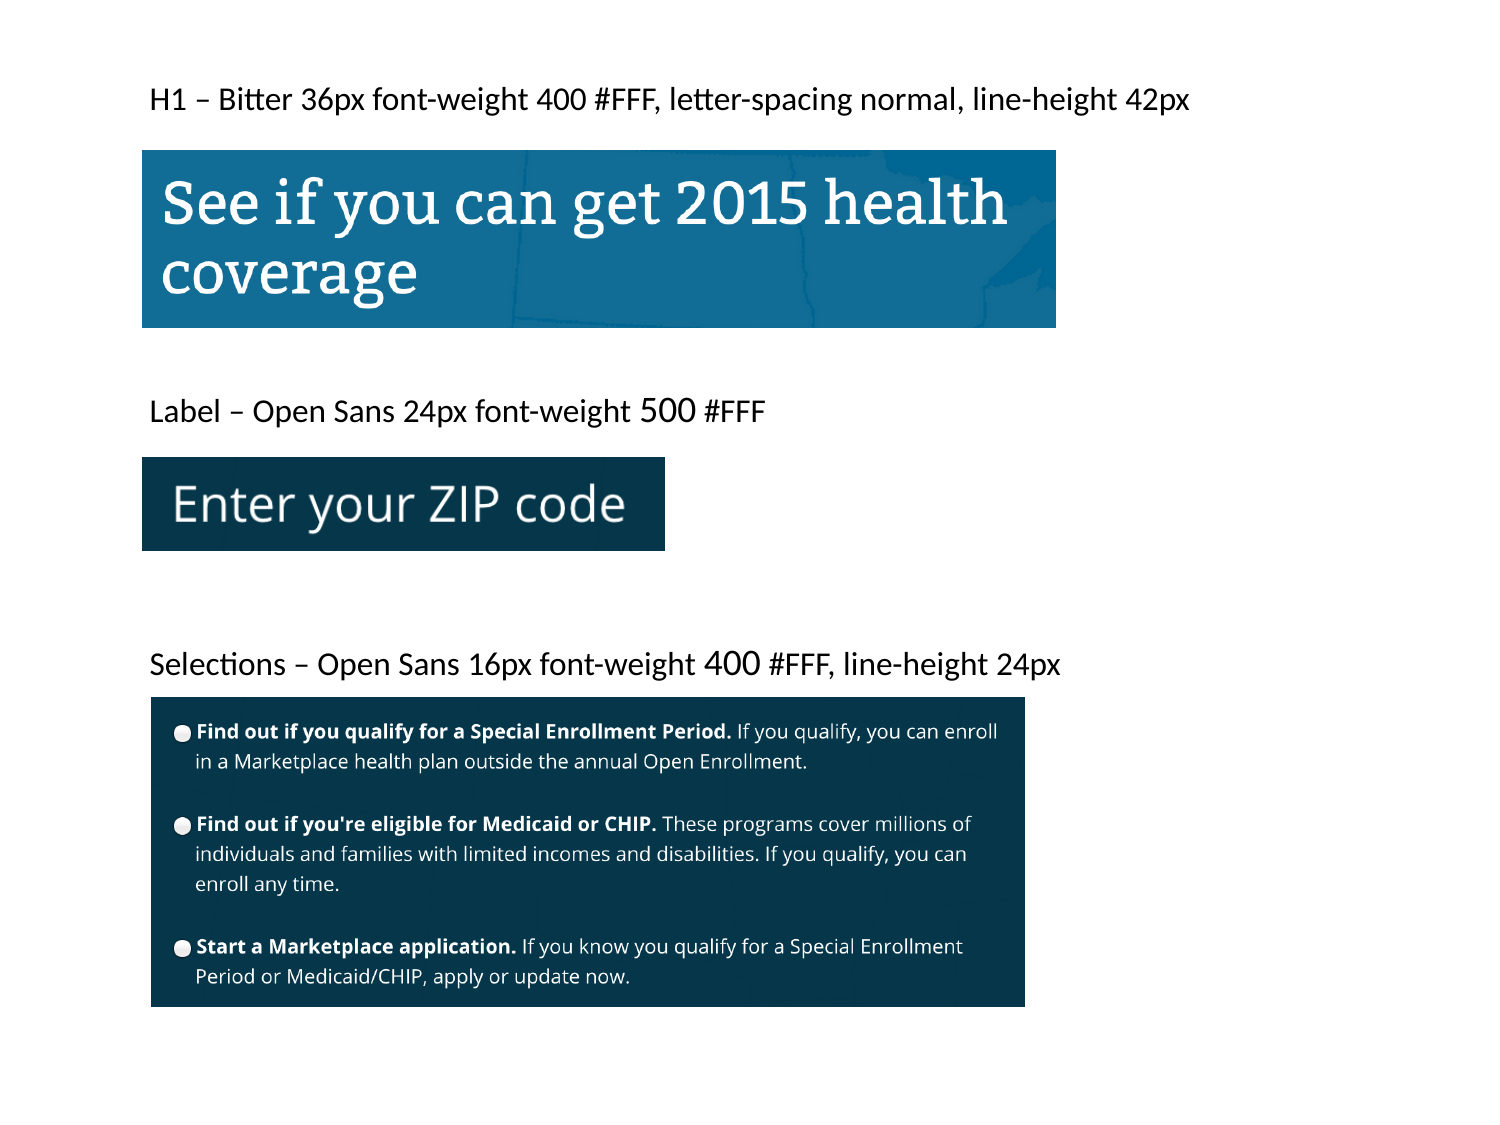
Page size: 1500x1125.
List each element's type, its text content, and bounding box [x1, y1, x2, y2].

picture [579, 821, 588, 831]
picture [637, 728, 646, 738]
picture [372, 728, 381, 738]
picture [500, 943, 509, 953]
picture [216, 821, 225, 830]
picture [355, 821, 364, 828]
picture [623, 760, 631, 768]
picture [369, 495, 390, 522]
picture [413, 943, 422, 958]
picture [605, 728, 621, 738]
picture [606, 817, 615, 831]
picture [228, 816, 237, 831]
picture [230, 941, 245, 953]
picture [571, 484, 596, 522]
picture [252, 943, 261, 953]
picture [472, 724, 480, 738]
picture [280, 494, 295, 521]
picture [517, 494, 535, 522]
picture [702, 755, 709, 768]
picture [454, 728, 463, 738]
picture [688, 728, 694, 738]
picture [524, 760, 531, 766]
picture [602, 494, 624, 522]
picture [461, 486, 466, 521]
picture [216, 728, 225, 738]
picture [934, 946, 942, 951]
picture [592, 821, 598, 830]
picture [660, 943, 667, 953]
picture [395, 821, 405, 835]
picture [359, 728, 364, 738]
picture [470, 821, 476, 830]
picture [715, 724, 724, 738]
picture [487, 943, 496, 953]
picture [649, 726, 655, 738]
picture [540, 494, 564, 522]
picture [435, 975, 442, 983]
picture [559, 728, 568, 738]
picture [319, 969, 326, 983]
picture [678, 944, 684, 958]
picture [174, 940, 191, 957]
picture [304, 821, 313, 835]
picture [310, 939, 319, 953]
picture [425, 943, 435, 958]
picture [271, 726, 277, 738]
picture [561, 816, 571, 830]
picture [343, 943, 352, 958]
picture [400, 943, 409, 953]
picture [543, 821, 552, 831]
picture [430, 486, 455, 521]
picture [291, 724, 298, 738]
picture [496, 728, 515, 738]
picture [337, 494, 361, 522]
text_box Selections – Open Sans 16px font-weight 400 #FFF, line-height 24px [142, 630, 1357, 690]
picture [228, 724, 237, 738]
picture [457, 821, 467, 831]
picture [218, 943, 226, 953]
picture [276, 940, 285, 953]
picture [450, 943, 457, 953]
picture [502, 821, 511, 831]
picture [236, 755, 240, 768]
picture [625, 728, 633, 738]
picture [203, 494, 226, 521]
picture [199, 725, 206, 738]
picture [329, 821, 338, 831]
picture [259, 728, 268, 738]
picture [283, 759, 291, 765]
picture [141, 150, 1056, 328]
picture [304, 728, 313, 743]
picture [315, 821, 325, 831]
picture [301, 943, 307, 953]
picture [432, 821, 441, 831]
picture [514, 816, 523, 831]
picture [319, 760, 326, 768]
picture [361, 943, 370, 953]
picture [441, 728, 447, 738]
picture [246, 755, 250, 767]
picture [449, 816, 455, 830]
picture [373, 943, 381, 953]
text_box Label – Open Sans 24px font-weight 500 #FFF [142, 377, 1357, 438]
picture [306, 974, 314, 980]
picture [676, 728, 685, 738]
picture [339, 759, 347, 765]
picture [985, 270, 1056, 328]
picture [484, 728, 493, 743]
picture [174, 725, 191, 742]
picture [368, 760, 376, 766]
picture [458, 974, 465, 988]
picture [346, 728, 355, 743]
picture [347, 821, 352, 830]
picture [174, 818, 191, 834]
picture [559, 759, 567, 765]
picture [231, 489, 247, 522]
picture [420, 724, 427, 738]
picture [703, 728, 712, 738]
picture [548, 725, 555, 738]
picture [661, 759, 667, 773]
picture [515, 320, 605, 328]
picture [315, 728, 325, 738]
picture [209, 974, 217, 981]
picture [472, 941, 478, 953]
picture [446, 973, 452, 988]
picture [576, 760, 583, 768]
picture [476, 486, 498, 521]
picture [271, 940, 276, 953]
picture [484, 817, 499, 830]
picture [208, 941, 215, 953]
picture [329, 728, 338, 738]
picture [815, 945, 823, 951]
picture [414, 816, 423, 830]
picture [322, 943, 331, 953]
picture [463, 943, 468, 952]
picture [396, 724, 410, 743]
picture [259, 821, 268, 830]
picture [309, 495, 333, 534]
picture [664, 725, 673, 738]
picture [334, 941, 340, 953]
picture [372, 821, 381, 831]
picture [572, 728, 578, 738]
picture [580, 728, 589, 738]
picture [246, 728, 255, 738]
picture [302, 759, 308, 773]
picture [533, 821, 540, 831]
picture [250, 494, 273, 522]
picture [199, 817, 206, 830]
picture [271, 818, 277, 831]
picture [198, 940, 206, 953]
picture [673, 760, 680, 766]
picture [641, 817, 650, 830]
text_box H1 – Bitter 36px font-weight 400 #FFF, letter-spacing normal, line-height 42px [142, 69, 1357, 125]
picture [289, 943, 297, 953]
picture [291, 816, 297, 830]
picture [619, 817, 630, 830]
picture [524, 728, 532, 738]
picture [810, 728, 816, 738]
picture [383, 943, 392, 953]
picture [176, 486, 196, 521]
picture [570, 974, 578, 980]
picture [399, 494, 414, 521]
picture [246, 821, 255, 831]
picture [428, 728, 437, 738]
